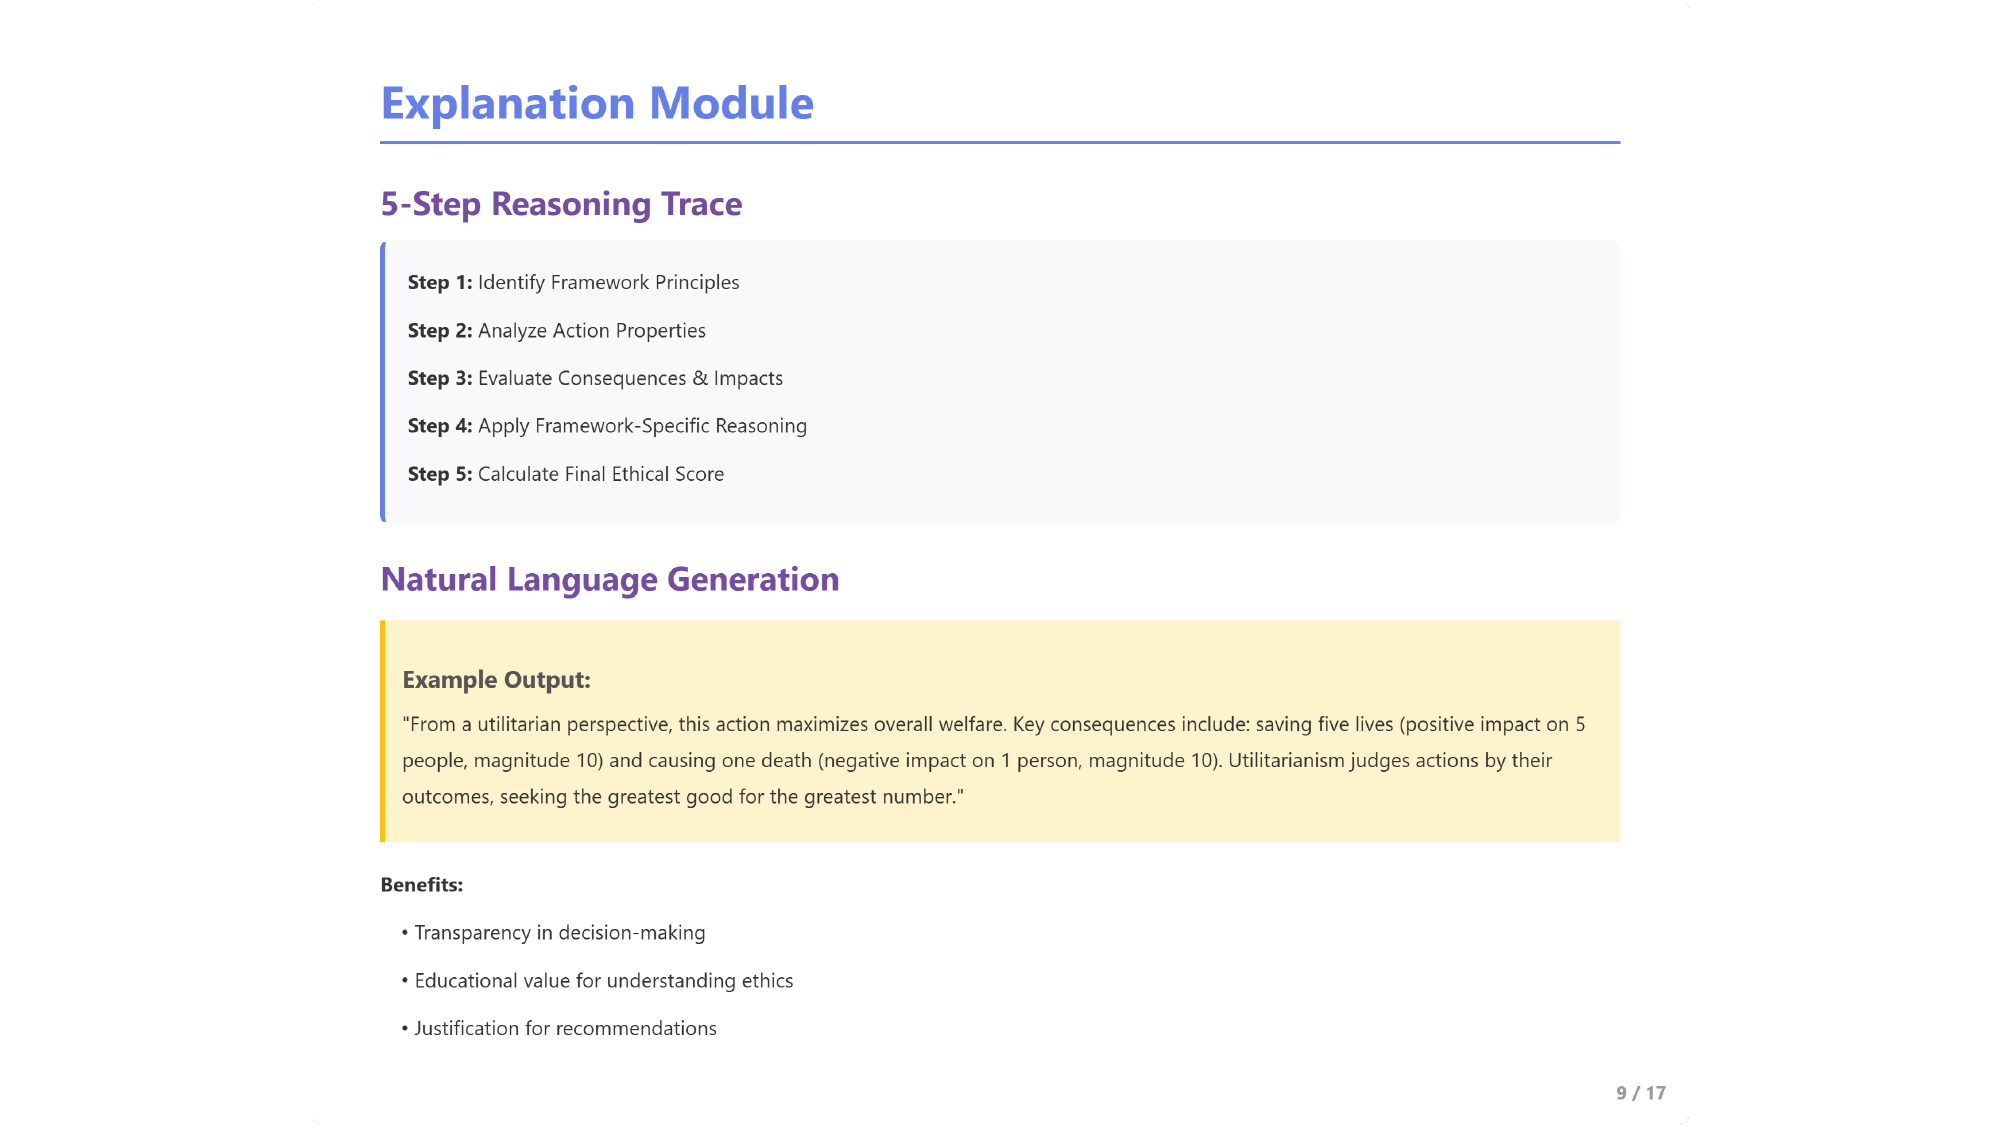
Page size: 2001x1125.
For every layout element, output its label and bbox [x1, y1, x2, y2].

picture [311, 0, 1689, 1125]
